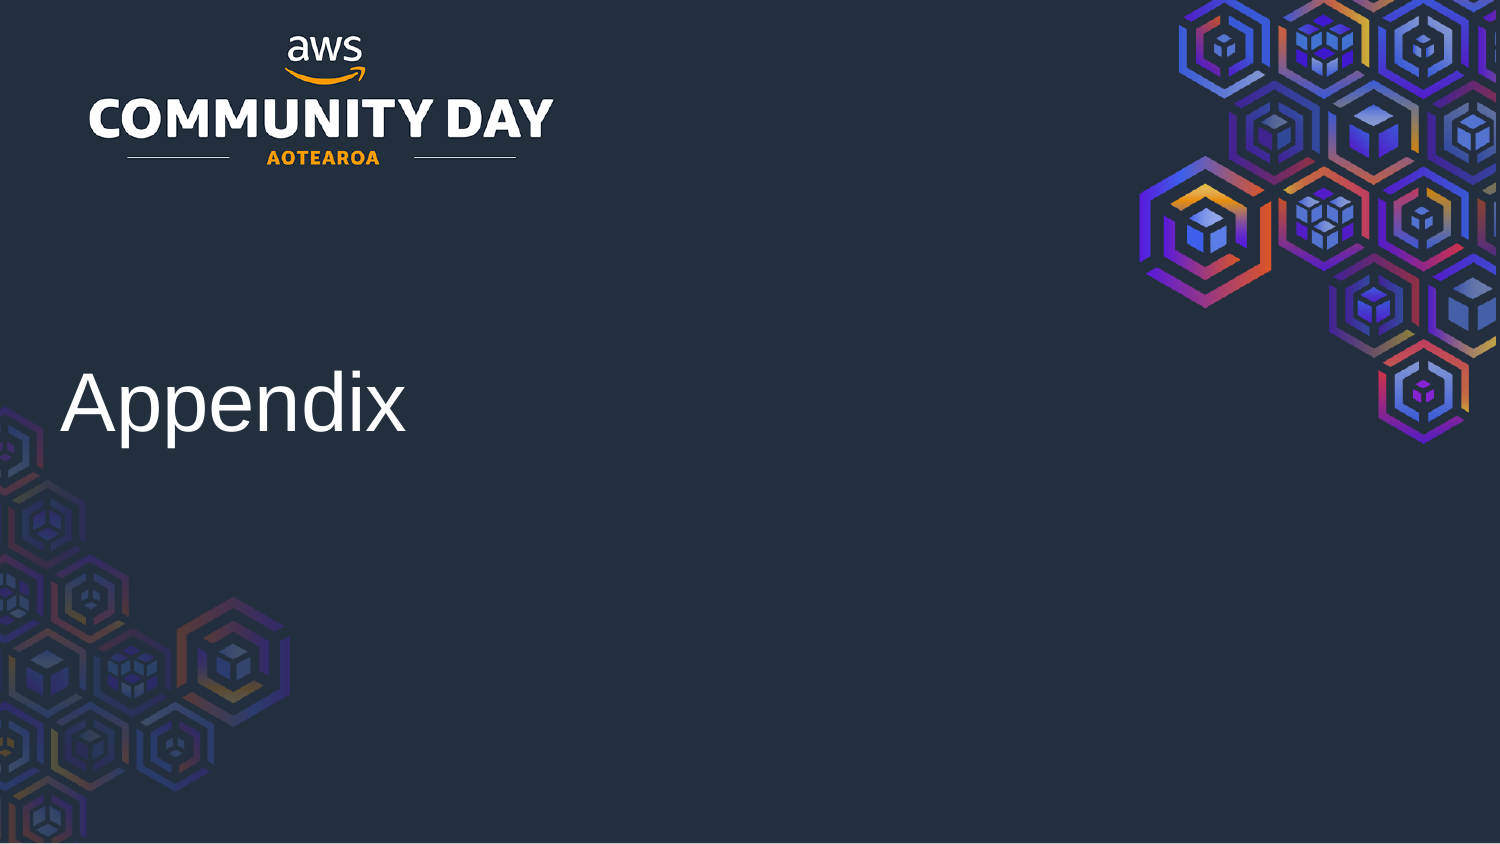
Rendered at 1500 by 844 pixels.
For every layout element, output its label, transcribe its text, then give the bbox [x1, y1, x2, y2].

picture [0, 0, 1500, 844]
title Appendix [45, 321, 1321, 474]
